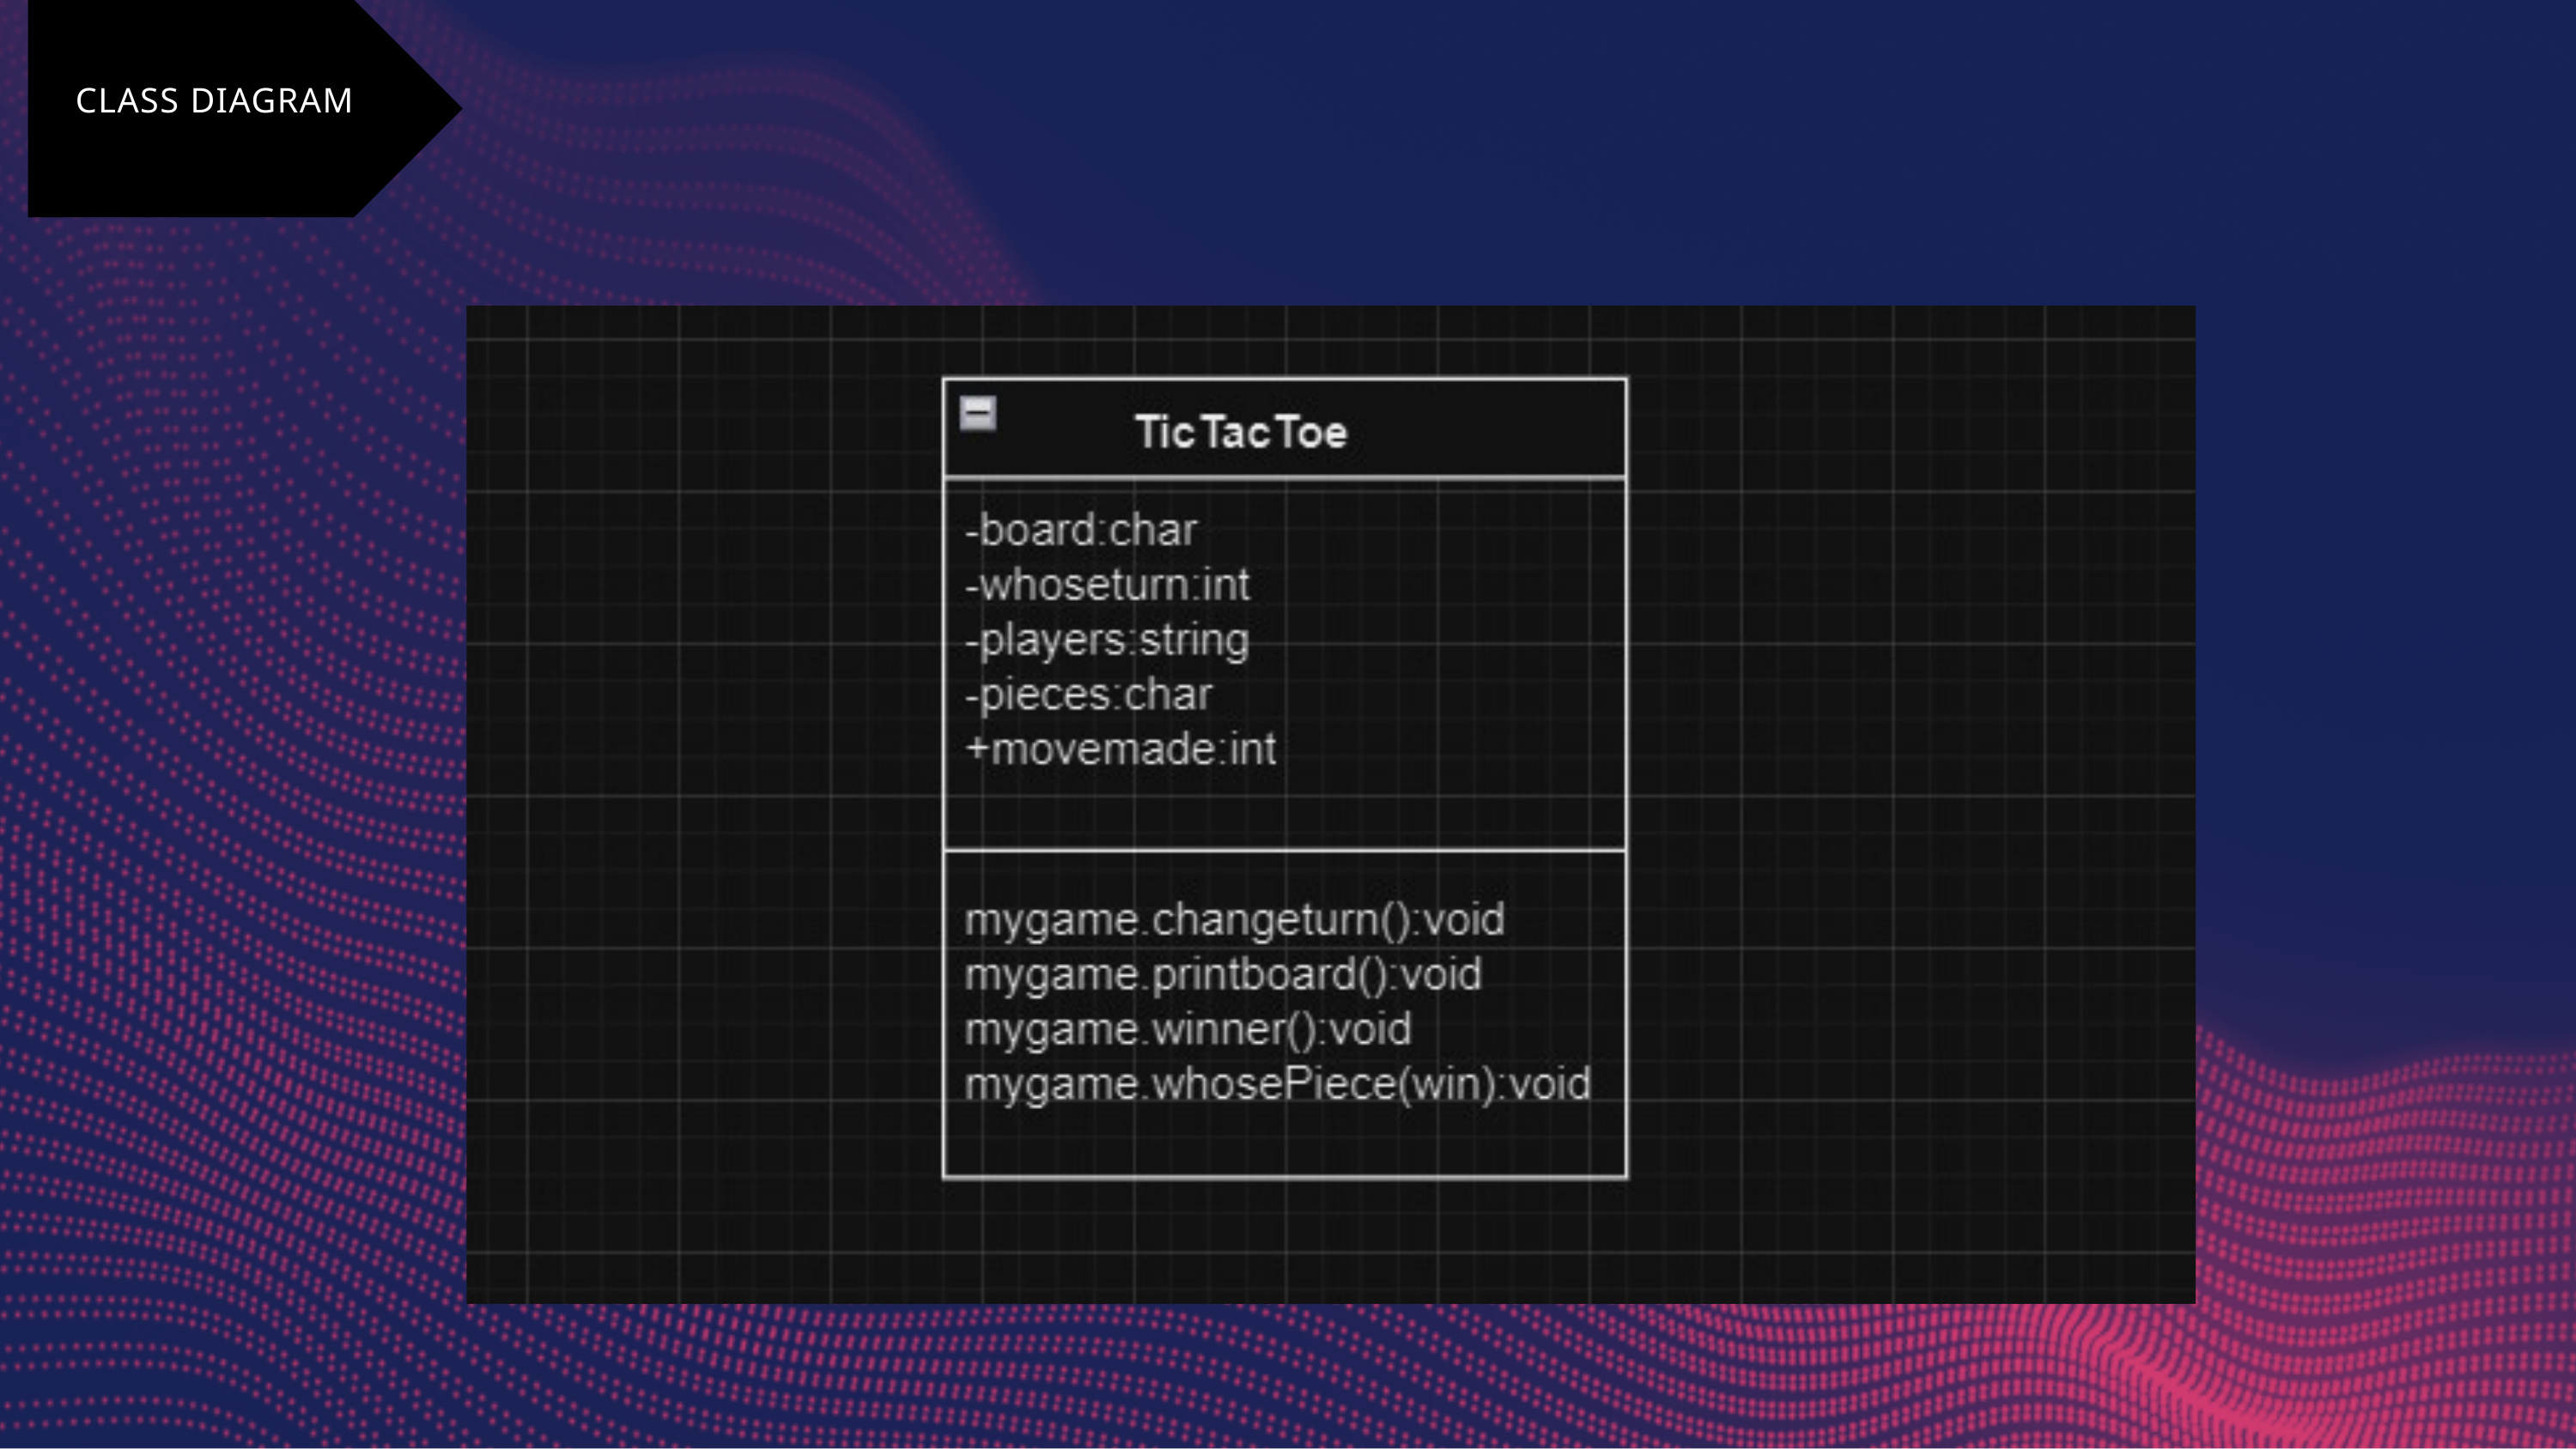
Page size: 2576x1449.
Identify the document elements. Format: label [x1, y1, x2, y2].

text_box [27, 0, 464, 218]
text_box [0, 0, 2576, 1449]
text_box [466, 306, 2196, 1304]
